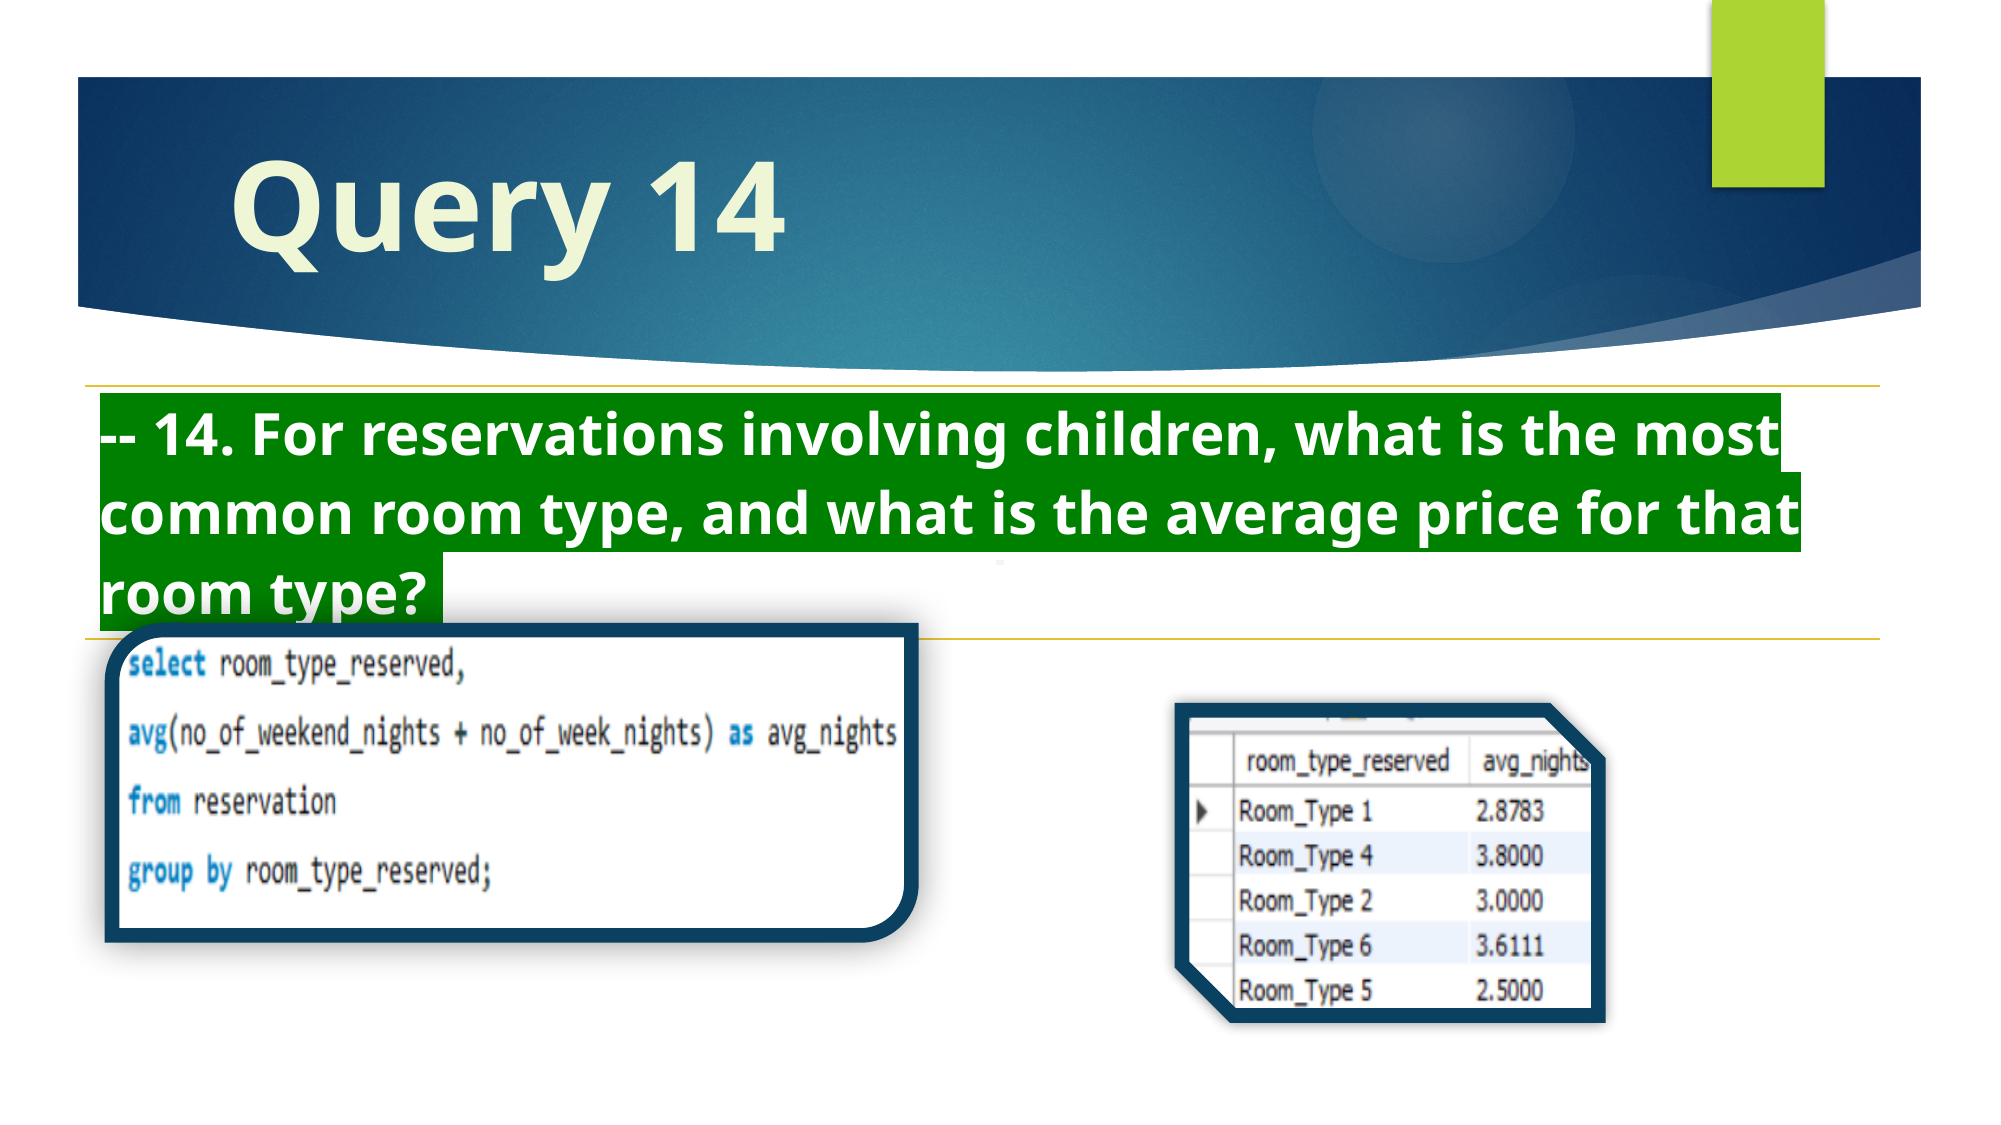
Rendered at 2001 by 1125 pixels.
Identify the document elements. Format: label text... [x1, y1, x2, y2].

table_header -- 14. For reservations involving children, what is the most common room type, and what is the average price for that room type? [85, 387, 1880, 638]
title Query 14 [212, 82, 1810, 321]
picture [1181, 709, 1599, 1016]
picture [111, 629, 912, 936]
picture [996, 560, 1004, 565]
